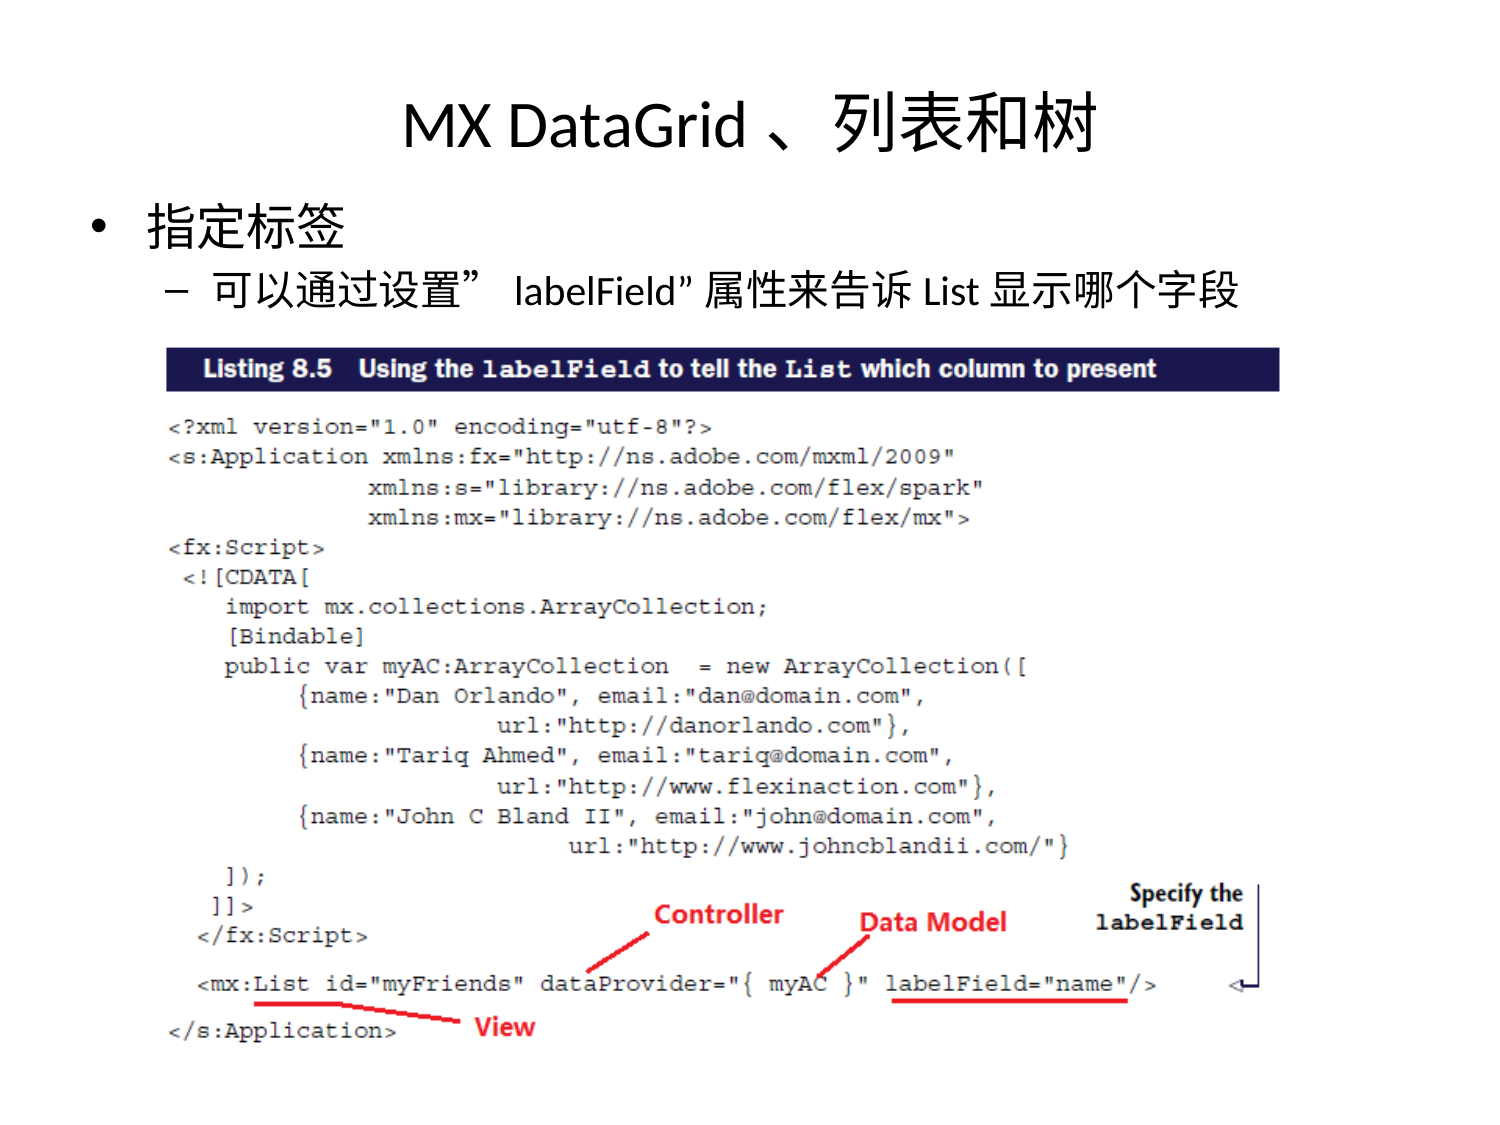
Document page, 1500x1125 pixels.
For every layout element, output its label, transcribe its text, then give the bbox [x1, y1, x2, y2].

picture [162, 337, 1287, 1052]
list 指定标签 可以通过设置”labelField”属性来告诉List显示哪个字段 [75, 187, 1425, 1100]
title MX DataGrid、列表和树 [75, 50, 1425, 187]
